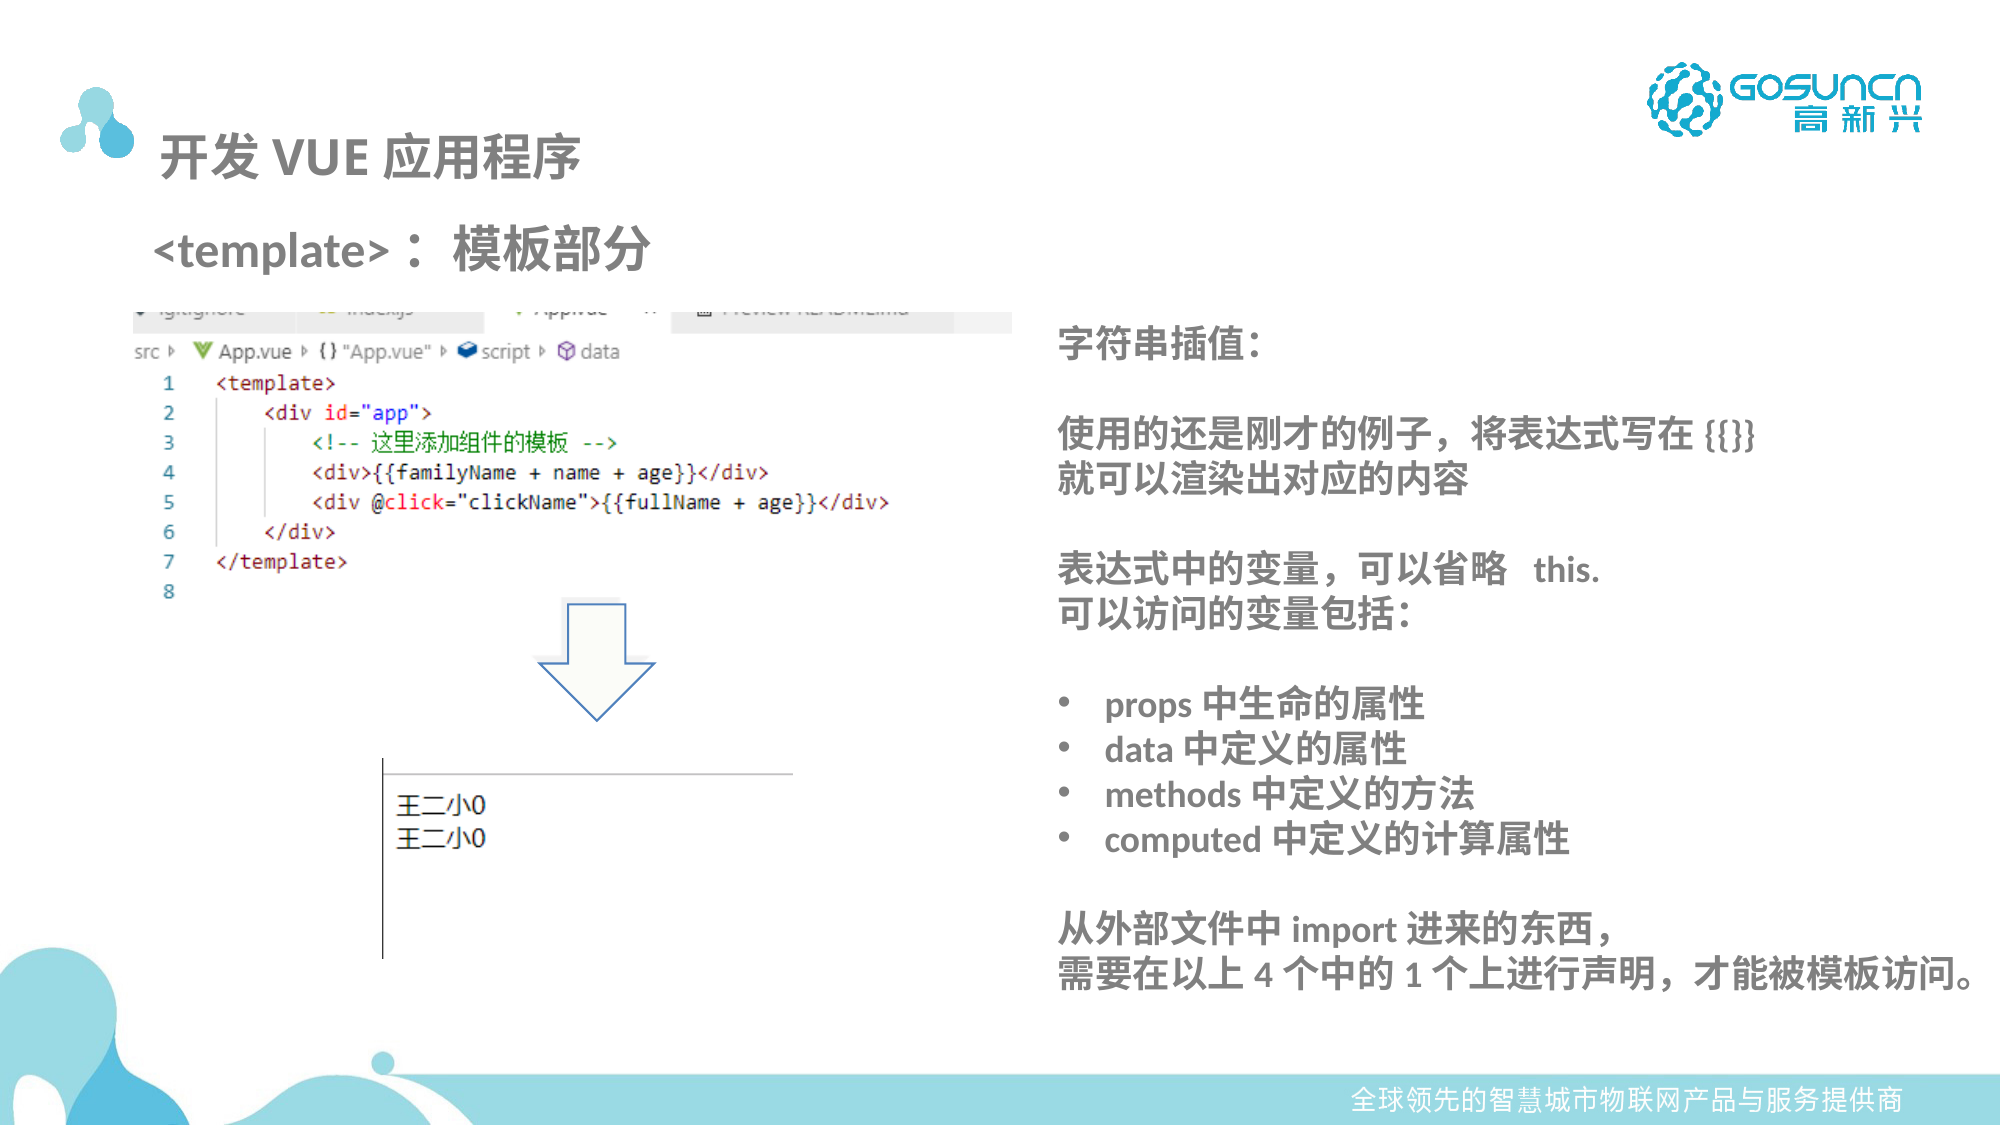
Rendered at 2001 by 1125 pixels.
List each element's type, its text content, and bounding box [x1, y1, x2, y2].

text_box <template>：模板部分 [145, 210, 1855, 346]
picture [132, 311, 1012, 605]
picture [1647, 62, 1922, 137]
picture [60, 87, 134, 158]
text_box [539, 612, 655, 721]
text_box 开发VUE应用程序 [152, 59, 1523, 194]
picture [0, 758, 2000, 1125]
text_box 字符串插值： 使用的还是刚才的例子，将表达式写在{{}} 就可以渲染出对应的内容 表达式中的变量，可以省略 this. 可以访问的变量包括： props中生命的属性 data中定义的属性 methods中定义的方法 computed中定义的计算属性 从外部文件中import进来的东西， 需要在以上4个中的1个上进行声明，才能被模板访问。 [1050, 312, 2000, 1003]
